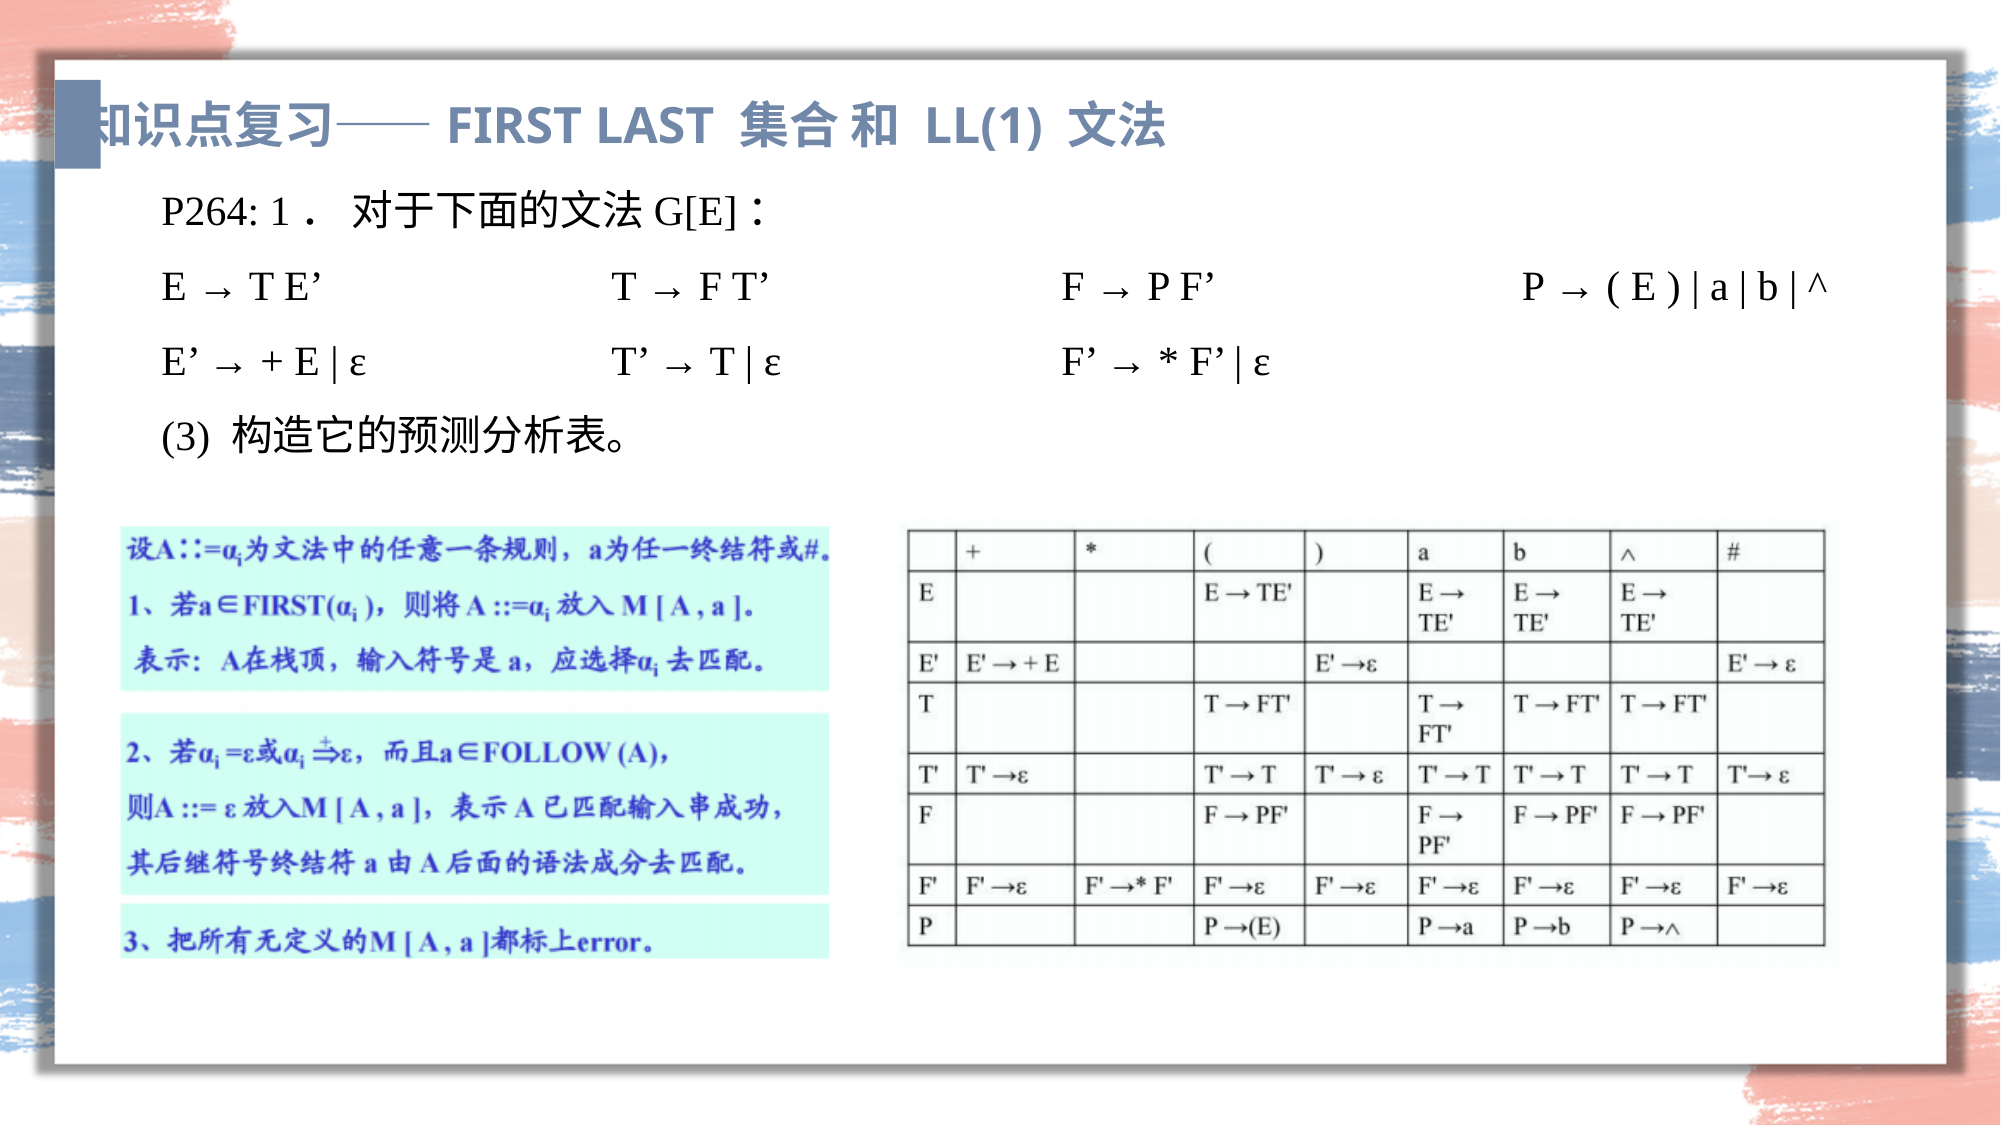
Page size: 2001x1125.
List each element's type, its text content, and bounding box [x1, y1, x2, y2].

text_box P264: 1． 对于下面的文法G[E]： E → T E’ T → F T’ F → P F’ P → ( E ) | a | b | ^ E’ → + E | ε T’ → T | ε F’ → * F’ | ε (3) 构造它的预测分析表。 [146, 151, 1917, 480]
text_box 知识点复习——FIRST LAST 集合 和 LL(1) 文法 [69, 86, 1183, 162]
picture [0, 0, 2001, 1125]
text_box [54, 79, 102, 170]
